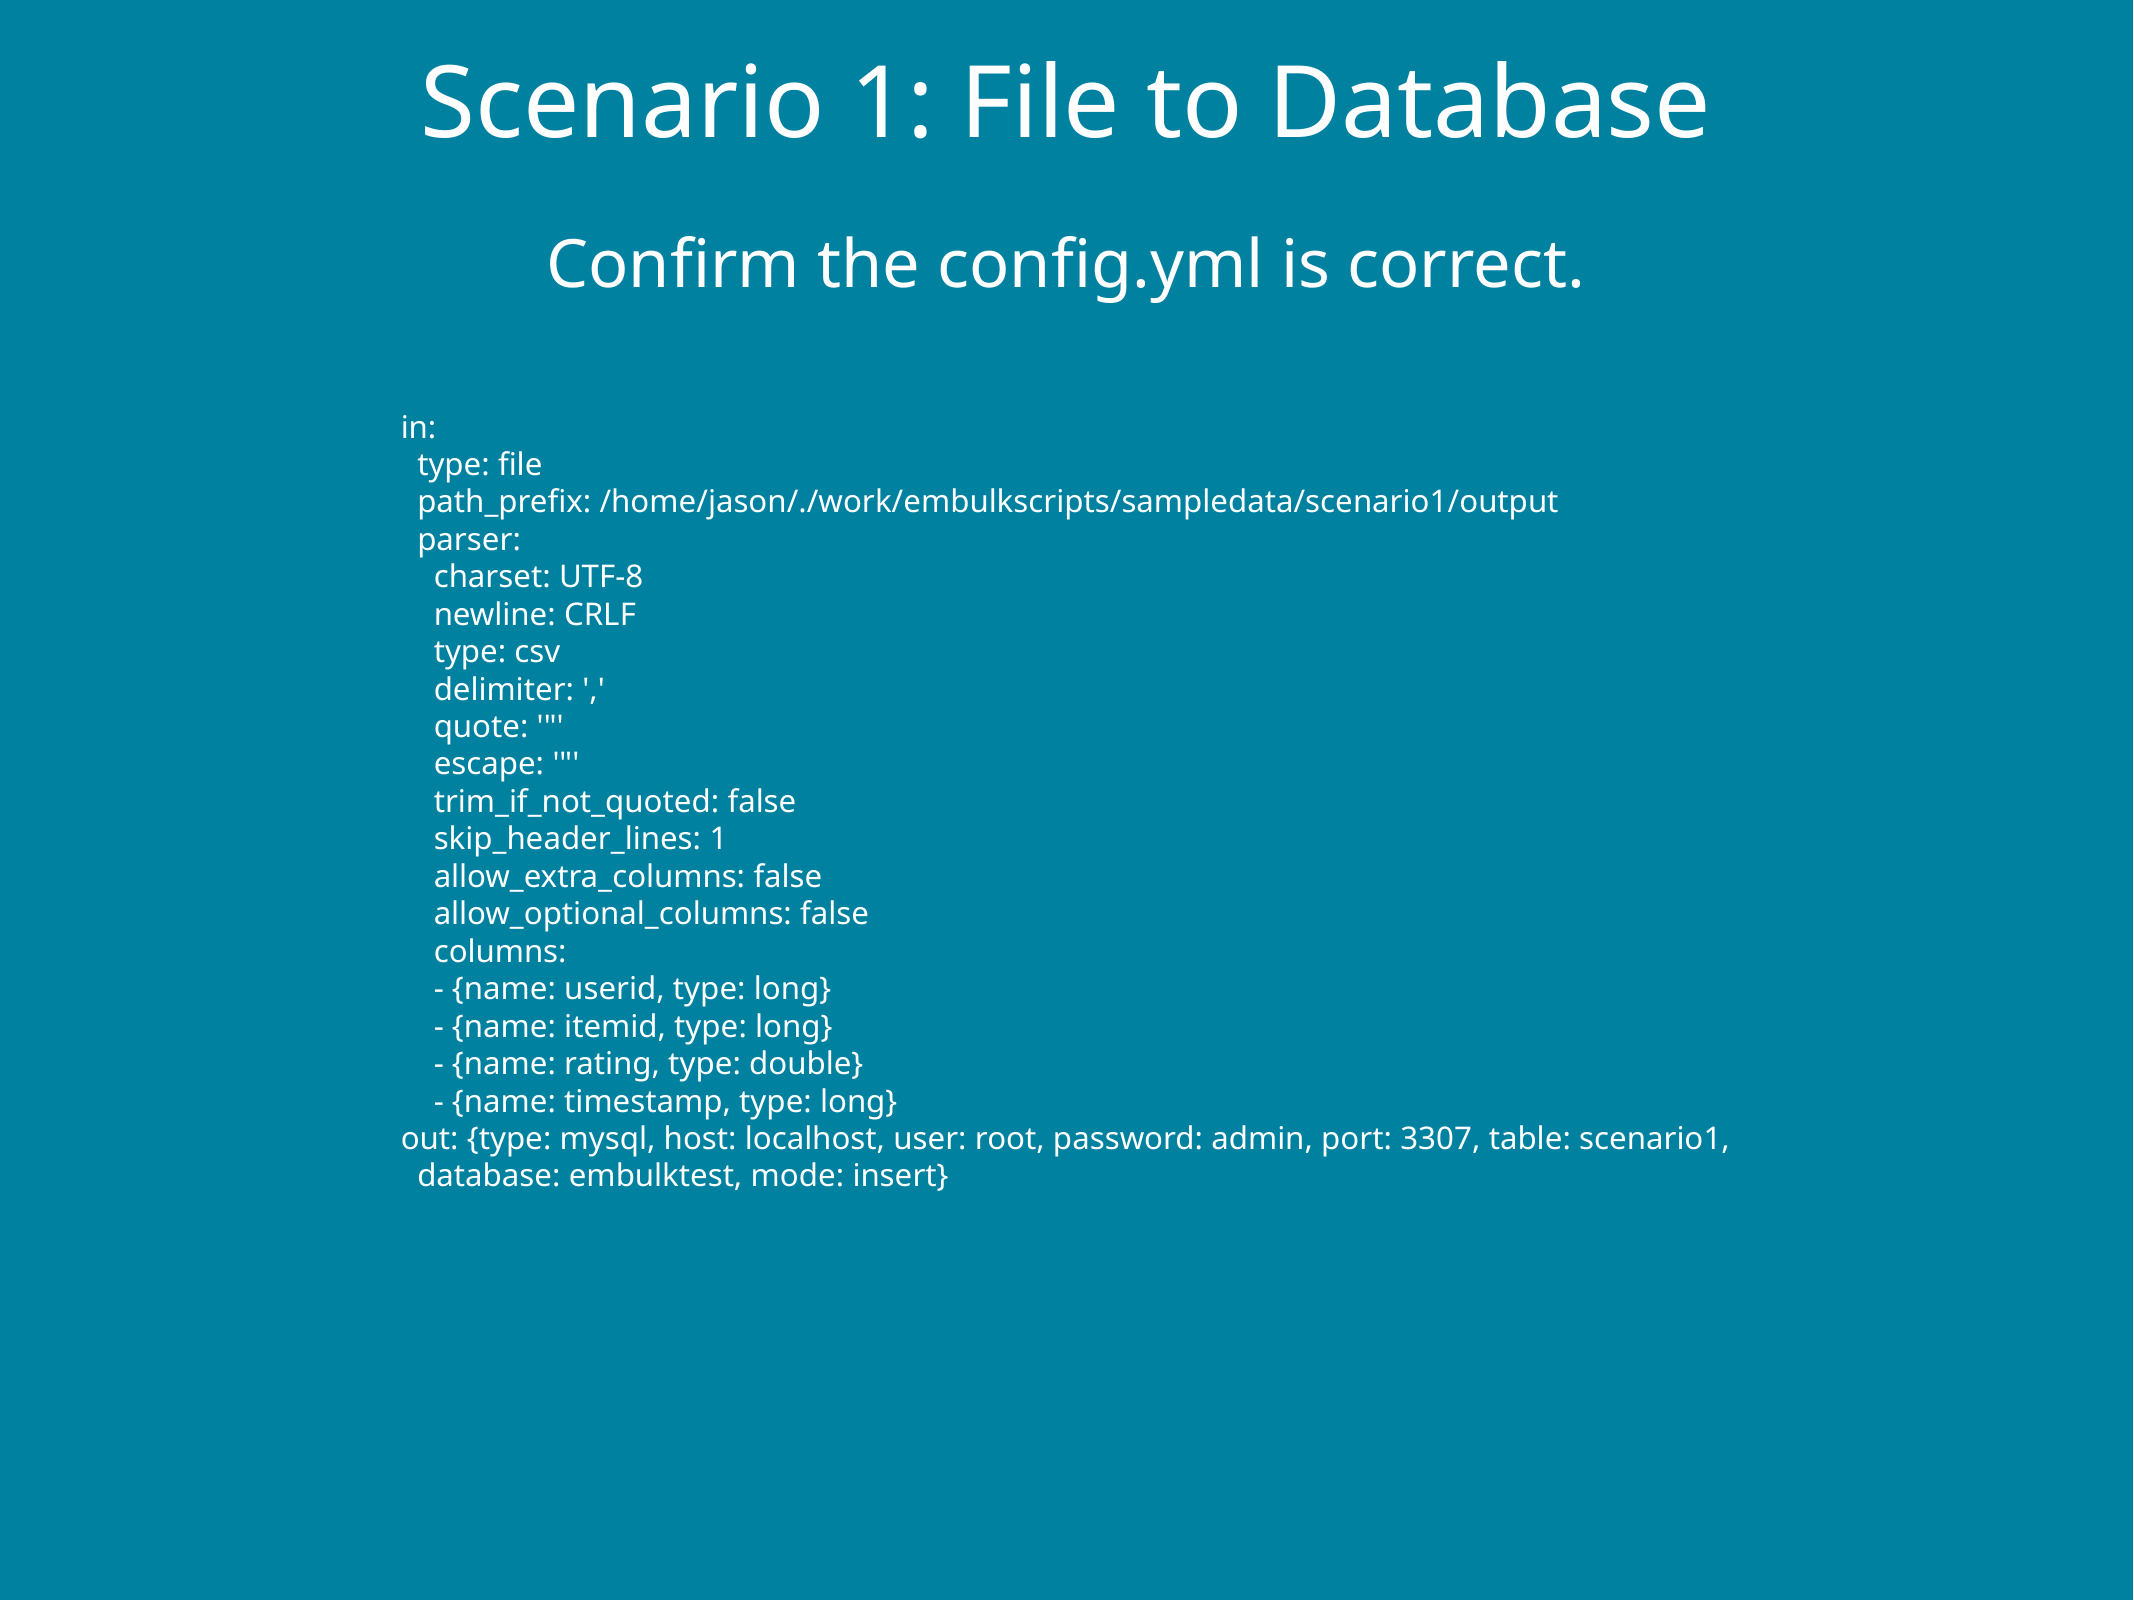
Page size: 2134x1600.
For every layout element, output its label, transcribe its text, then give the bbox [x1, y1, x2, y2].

text_box Scenario 1: File to Database [412, 29, 1722, 167]
text_box in: type: file path_prefix: /home/jason/./work/embulkscripts/sampledata/scenario1/output parser: charset: UTF-8 newline: CRLF type: csv delimiter: ',' quote: '"' escape: '"' trim_if_not_quoted: false skip_header_lines: 1 allow_extra_columns: false allow_optional_columns: false columns: - {name: userid, type: long} - {name: itemid, type: long} - {name: rating, type: double} - {name: timestamp, type: long} out: {type: mysql, host: localhost, user: root, password: admin, port: 3307, table: scenario1, database: embulktest, mode: insert} [392, 398, 1741, 1202]
text_box Confirm the config.yml is correct. [538, 212, 1596, 309]
